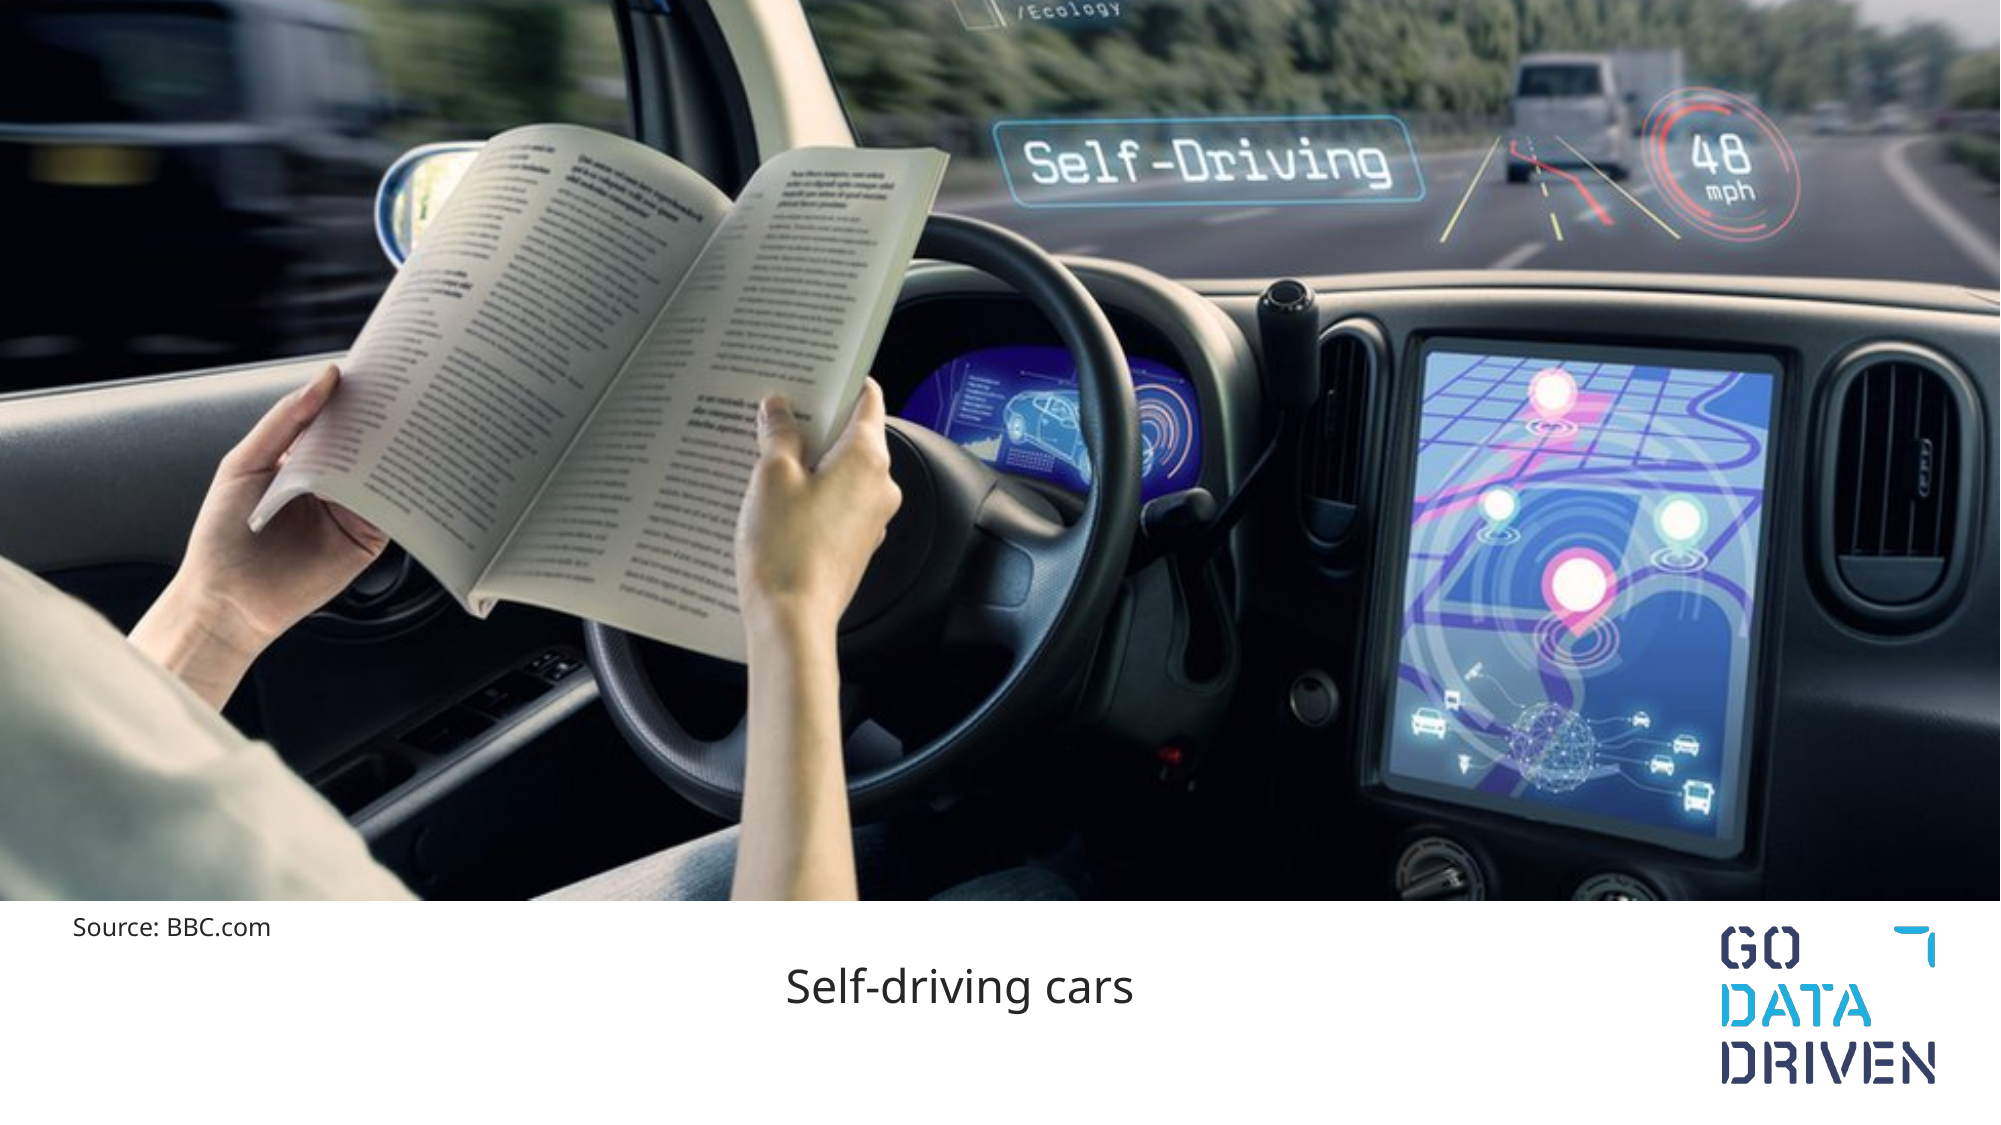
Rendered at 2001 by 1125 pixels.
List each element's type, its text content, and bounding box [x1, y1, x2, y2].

title Self-driving cars [446, 955, 1474, 1078]
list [0, 0, 2000, 901]
picture [1721, 926, 1935, 1084]
text_box Source: BBC.com [0, 901, 423, 956]
